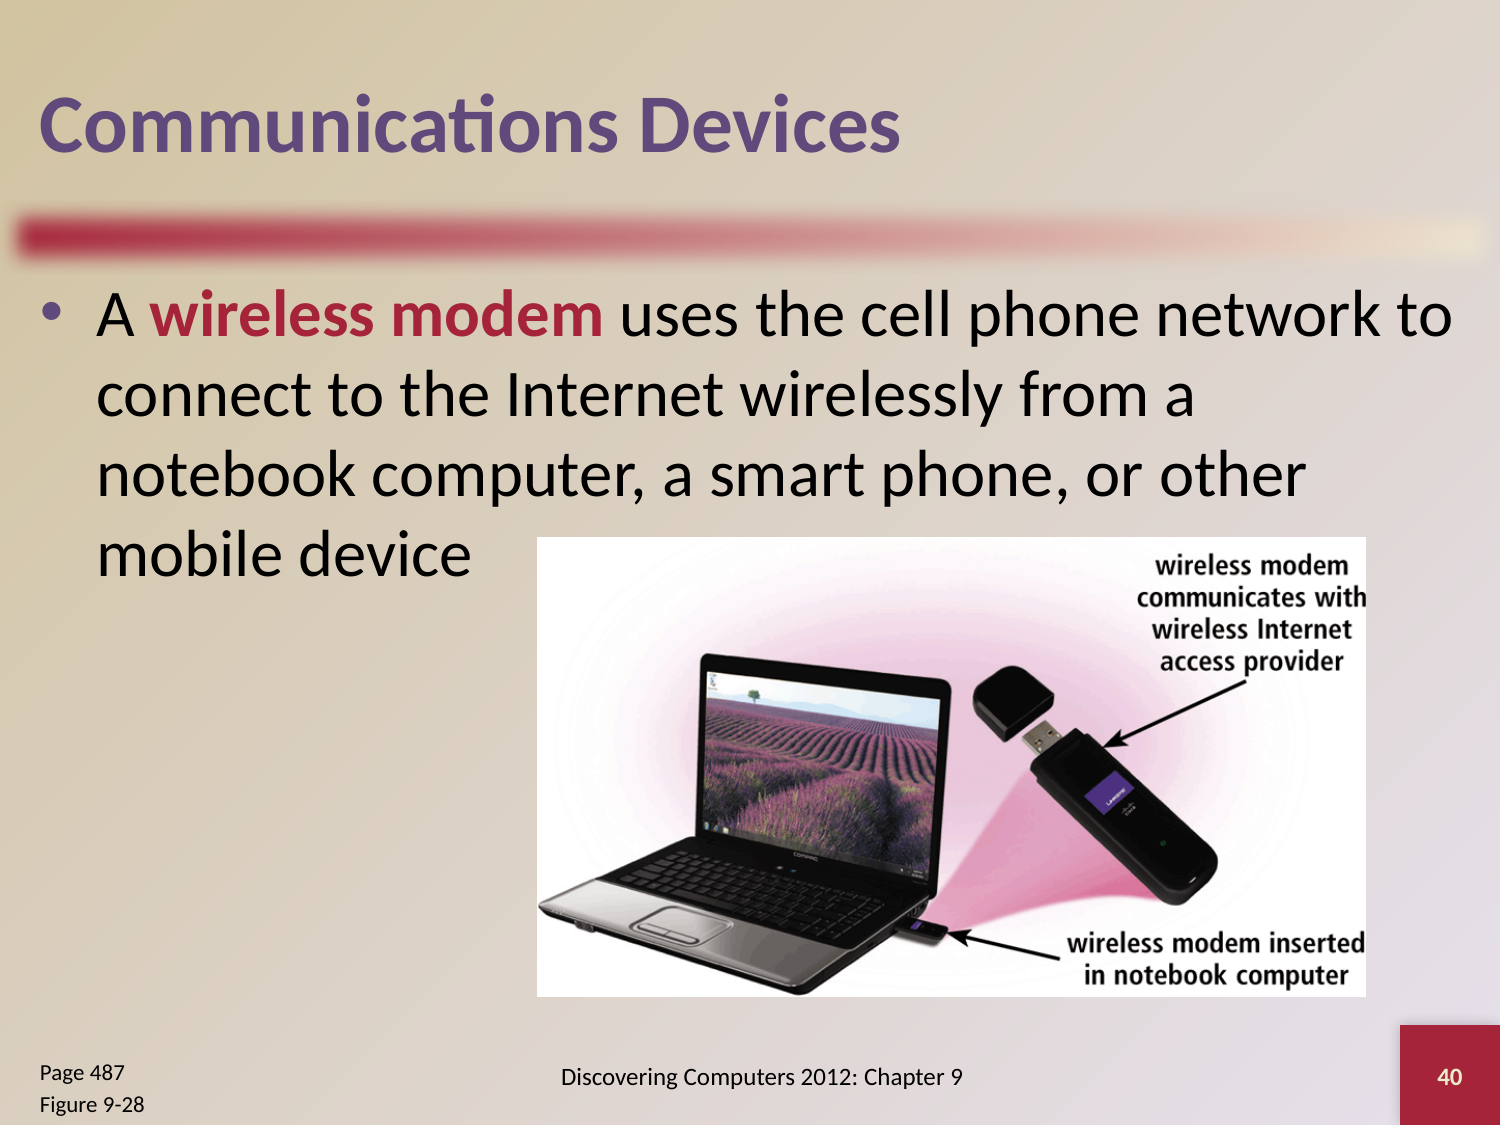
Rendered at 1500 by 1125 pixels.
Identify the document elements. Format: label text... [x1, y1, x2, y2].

list A wireless modem uses the cell phone network to connect to the Internet wirelessly from a notebook computer, a smart phone, or other mobile device [24, 262, 1475, 1025]
picture [537, 537, 1366, 997]
list Page 487 Figure 9-28 [24, 1050, 300, 1125]
slide_number 40 [1400, 1025, 1500, 1125]
title Communications Devices [24, 24, 1475, 213]
footer Discovering Computers 2012: Chapter 9 [450, 1037, 1075, 1113]
